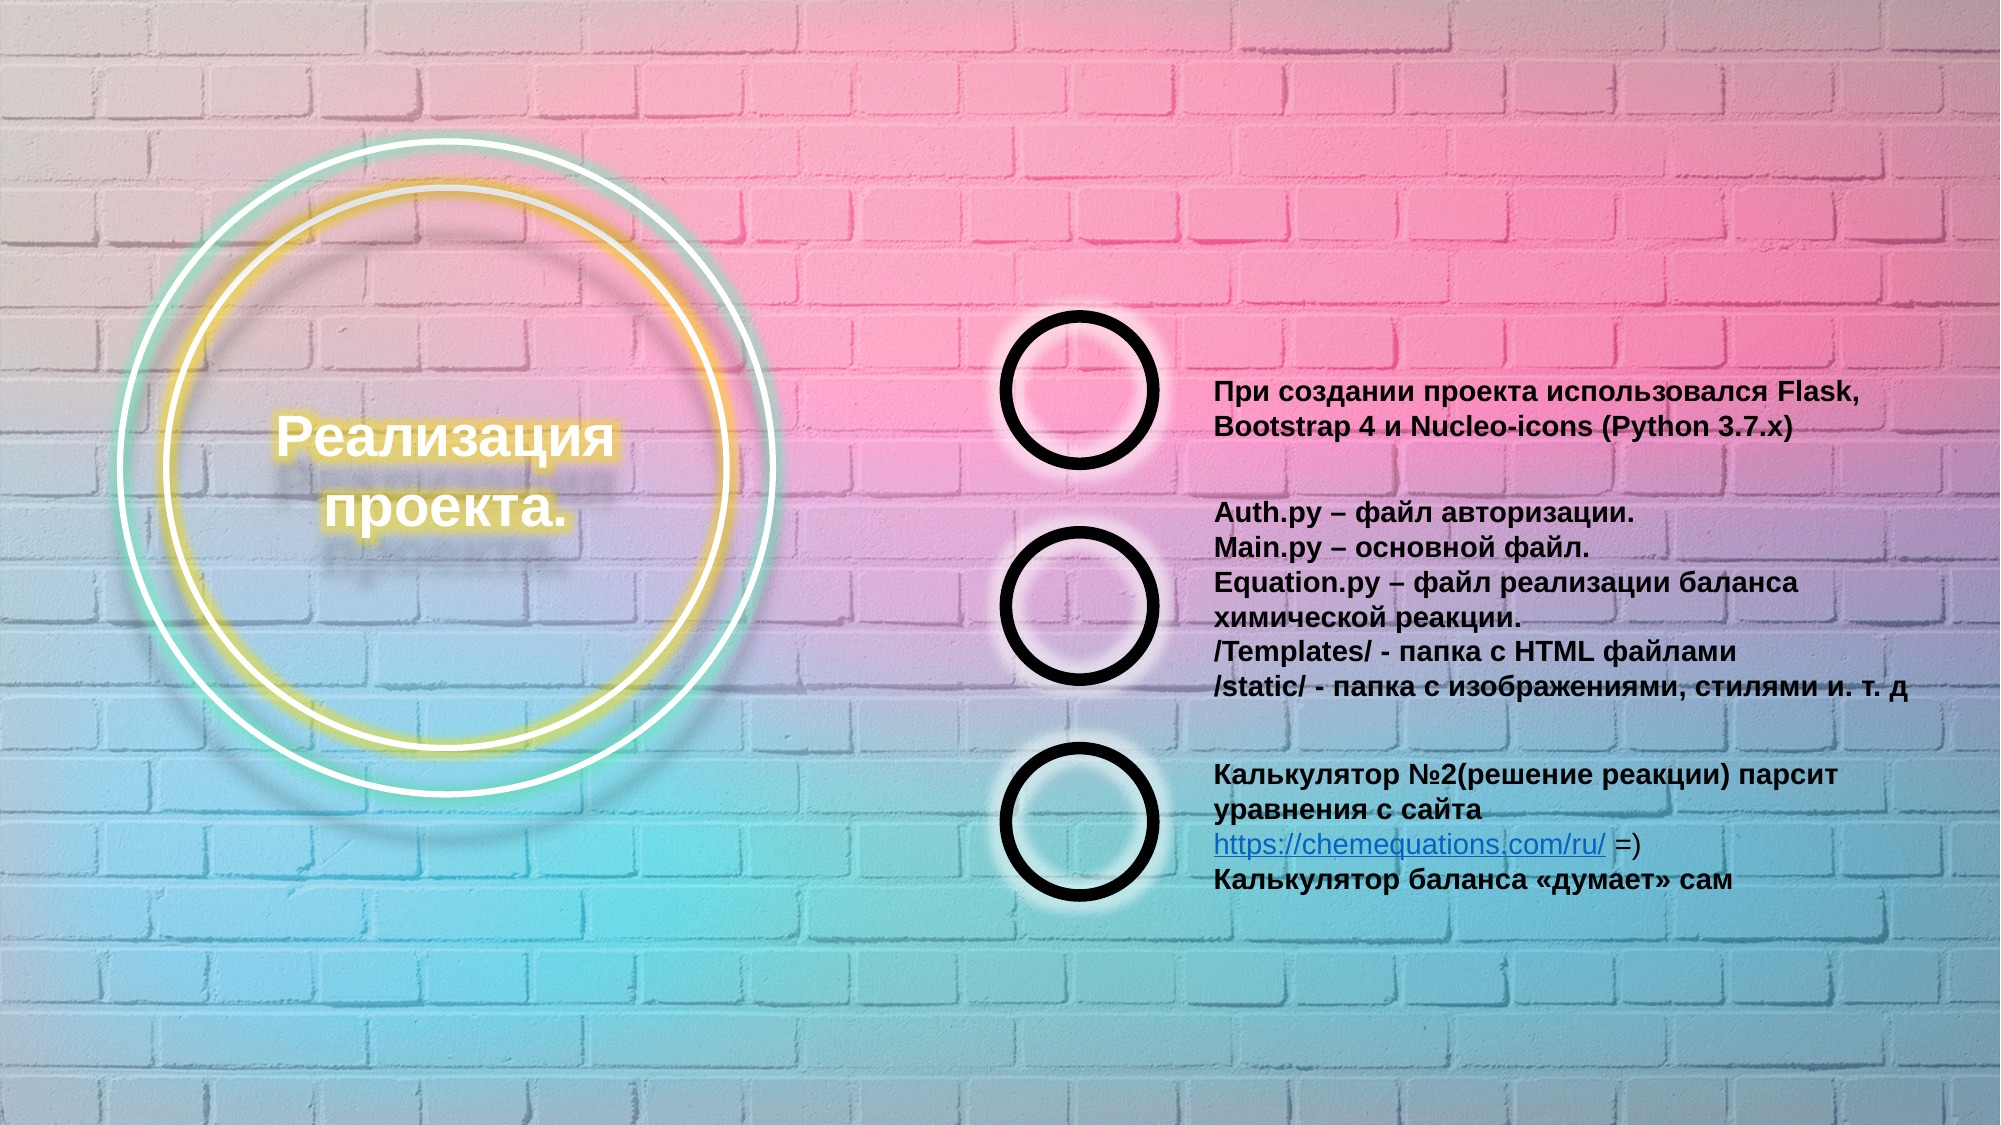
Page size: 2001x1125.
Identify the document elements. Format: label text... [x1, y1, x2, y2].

text_box При создании проекта использовался Flask, Bootstrap 4 и Nucleo-icons (Python 3.7.x) [1198, 364, 1880, 450]
text_box Калькулятор №2(решение реакции) парсит уравнения с сайта https://chemequations.com/ru/ =) Калькулятор баланса «думает» сам [1198, 747, 1880, 903]
picture [0, 0, 2000, 1125]
text_box Auth.py – файл авторизации. Main.py – основной файл. Equation.py – файл реализации баланса химической реакции. /Templates/ - папка с HTML файлами /static/ - папка с изображениями, стилями и. т. д [1198, 485, 1943, 711]
text_box [1005, 316, 1154, 464]
text_box [1005, 532, 1154, 680]
text_box [119, 141, 773, 795]
text_box [1005, 748, 1154, 896]
